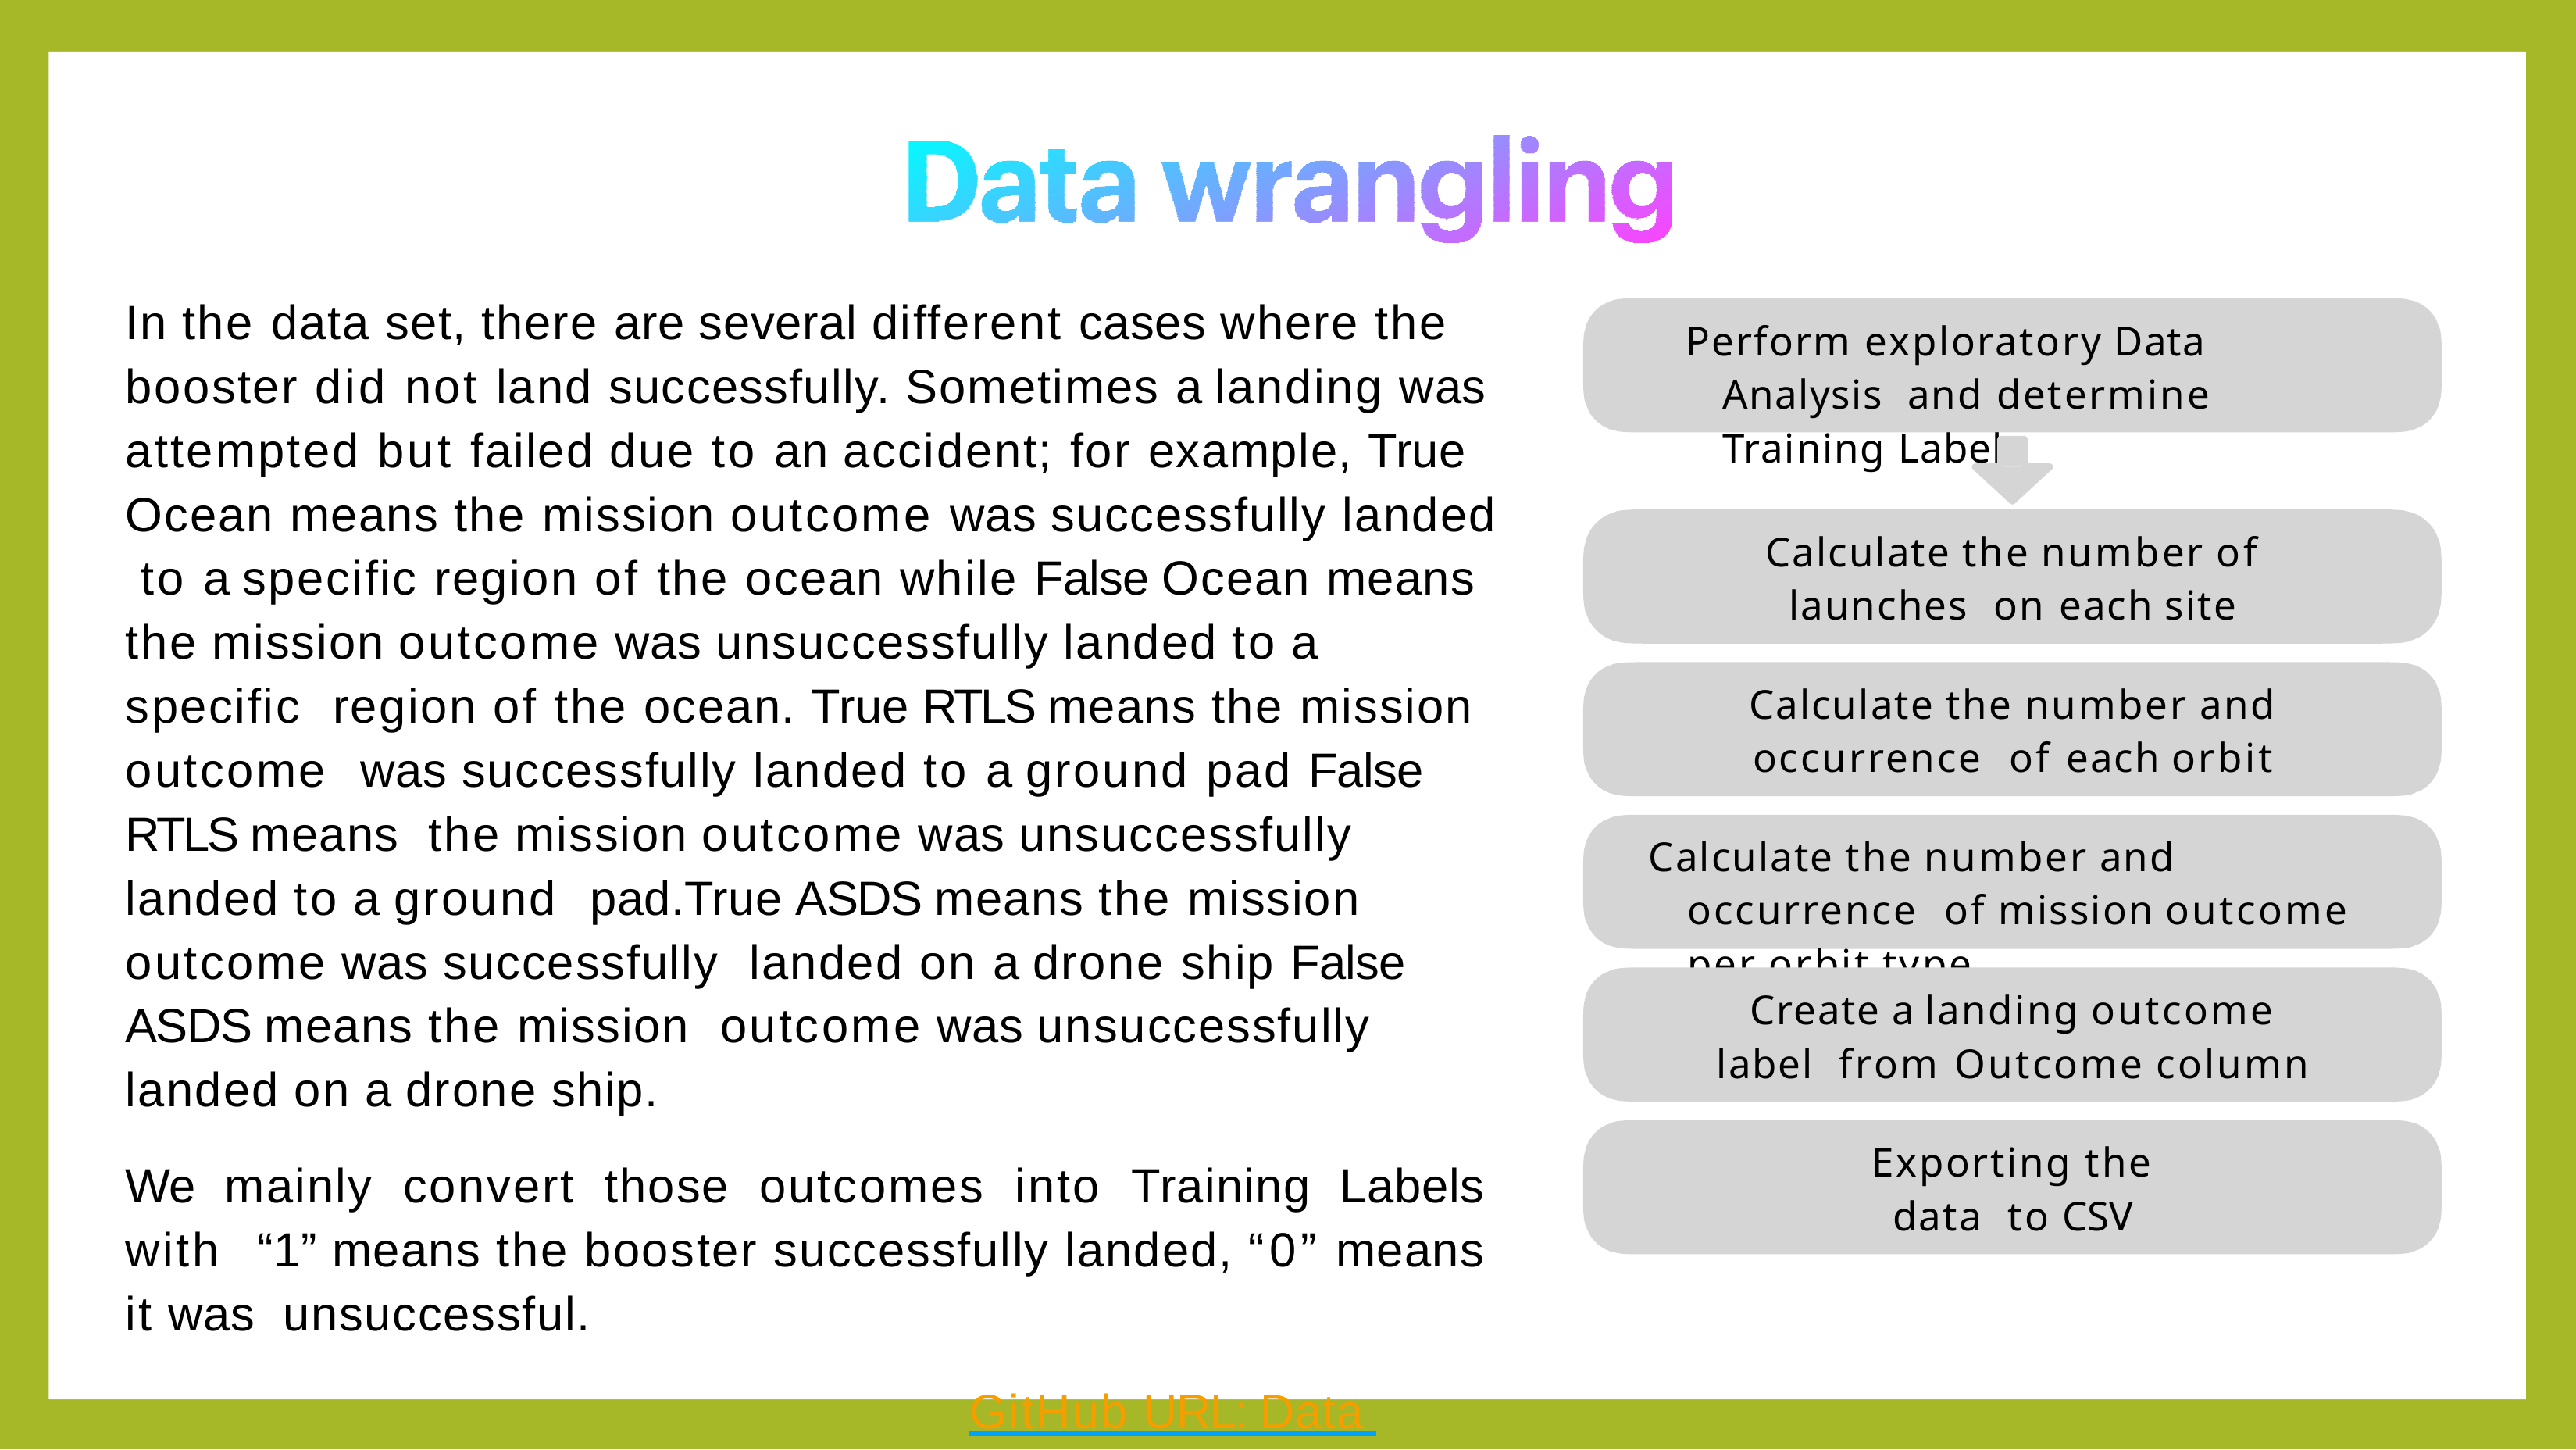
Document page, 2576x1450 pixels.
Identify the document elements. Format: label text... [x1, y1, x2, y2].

text_box [1975, 439, 2050, 502]
text_box [1582, 509, 2442, 644]
text_box [1582, 814, 1647, 949]
text_box [2378, 662, 2442, 797]
text_box [1582, 662, 1647, 797]
text_box [908, 135, 1672, 243]
text_box Perform exploratory Data Analysis and determine Training Labels [1684, 308, 2341, 471]
text_box [1582, 298, 2442, 433]
text_box [2378, 814, 2442, 949]
text_box Create a landing outcome label from Outcome column Exporting the data to CSV [1711, 977, 2314, 1239]
text_box Calculate the number of launches on each site Calculate the number and occurrence of each orbit Calculate the number and occurrence of mission outcome per orbit type [1647, 520, 2378, 967]
text_box [1582, 1120, 2442, 1255]
text_box In the data set, there are several different cases where the booster did not land successfully. Sometimes a landing was attempted but failed due to an accident; for example, True Ocean means the mission outcome was successfully landed to a specific region of the ocean while False Ocean means the mission outcome was unsuccessfully landed to a specific region of the ocean. True RTLS means the mission outcome was successfully landed to a ground pad False RTLS means the mission outcome was unsuccessfully landed to a ground pad.True ASDS means the mission outcome was successfully landed on a drone ship False ASDS means the mission outcome was unsuccessfully landed on a drone ship. We mainly convert those outcomes into Training Labels with “1” means the booster successfully landed, “0” means it was unsuccessful. GitHub URL: Data Wrangling [123, 283, 1608, 1450]
text_box [1582, 967, 2442, 1102]
